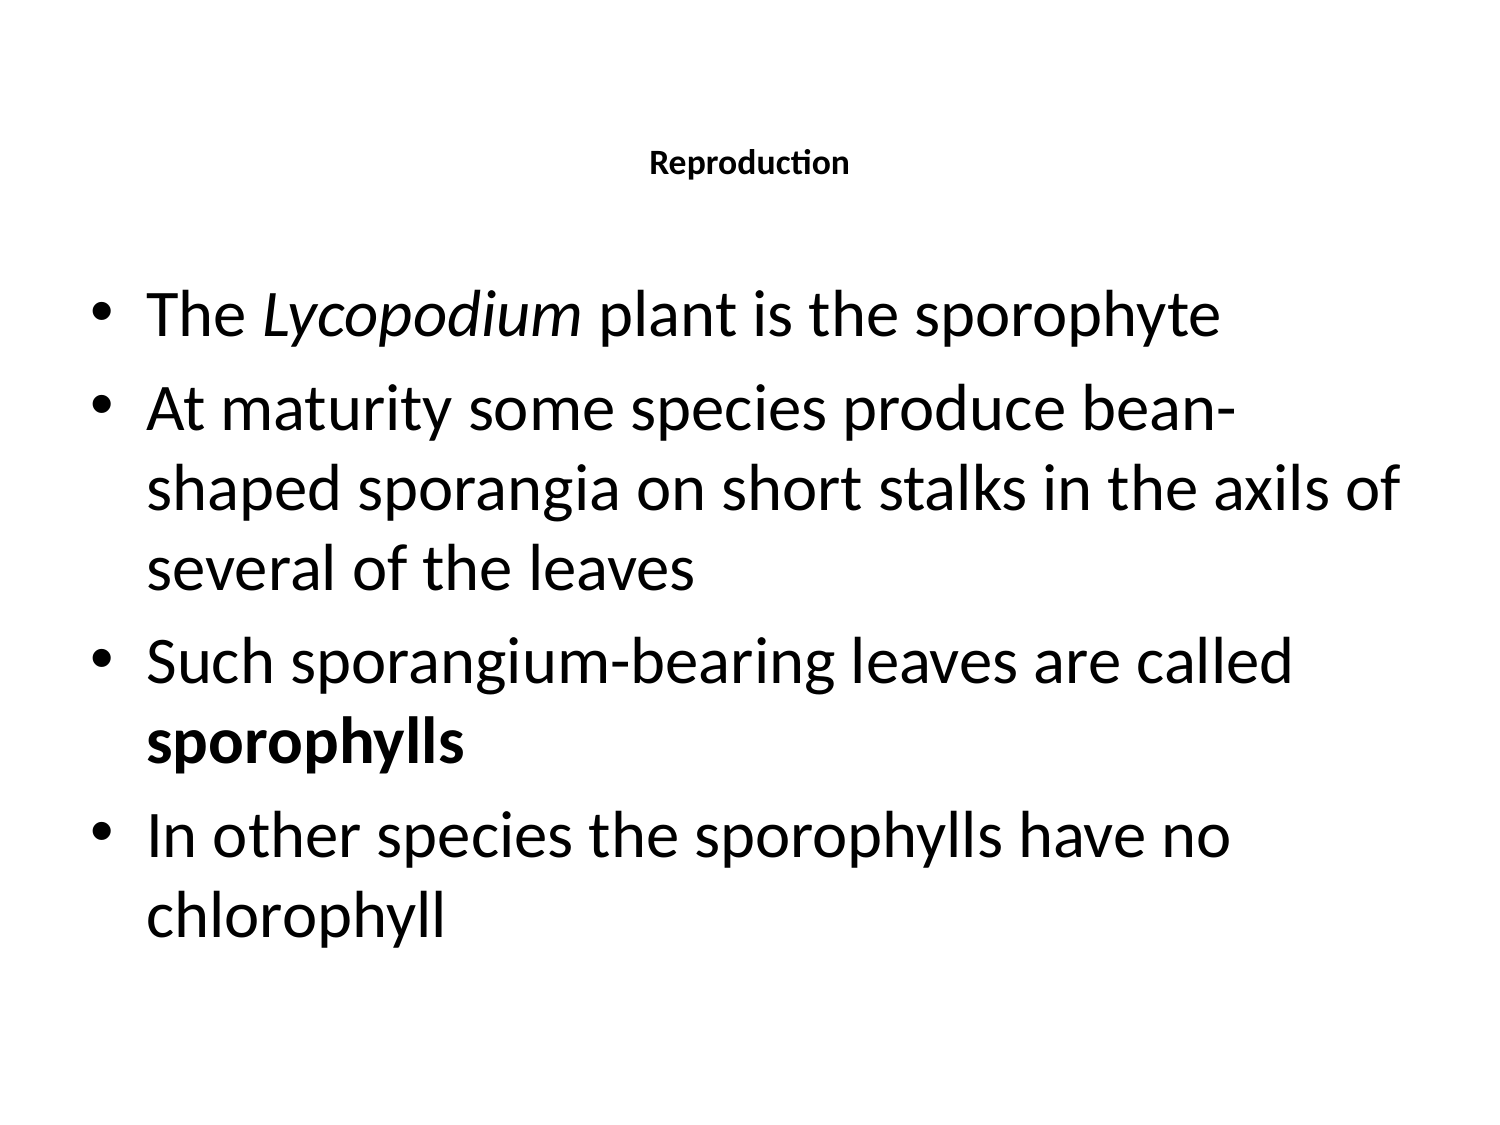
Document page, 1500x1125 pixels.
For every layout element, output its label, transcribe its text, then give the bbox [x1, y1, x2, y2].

title Reproduction [75, 45, 1425, 233]
list The Lycopodium plant is the sporophyte At maturity some species produce bean-shaped sporangia on short stalks in the axils of several of the leaves Such sporangium-bearing leaves are called sporophylls In other species the sporophylls have no chlorophyll [75, 262, 1425, 1005]
